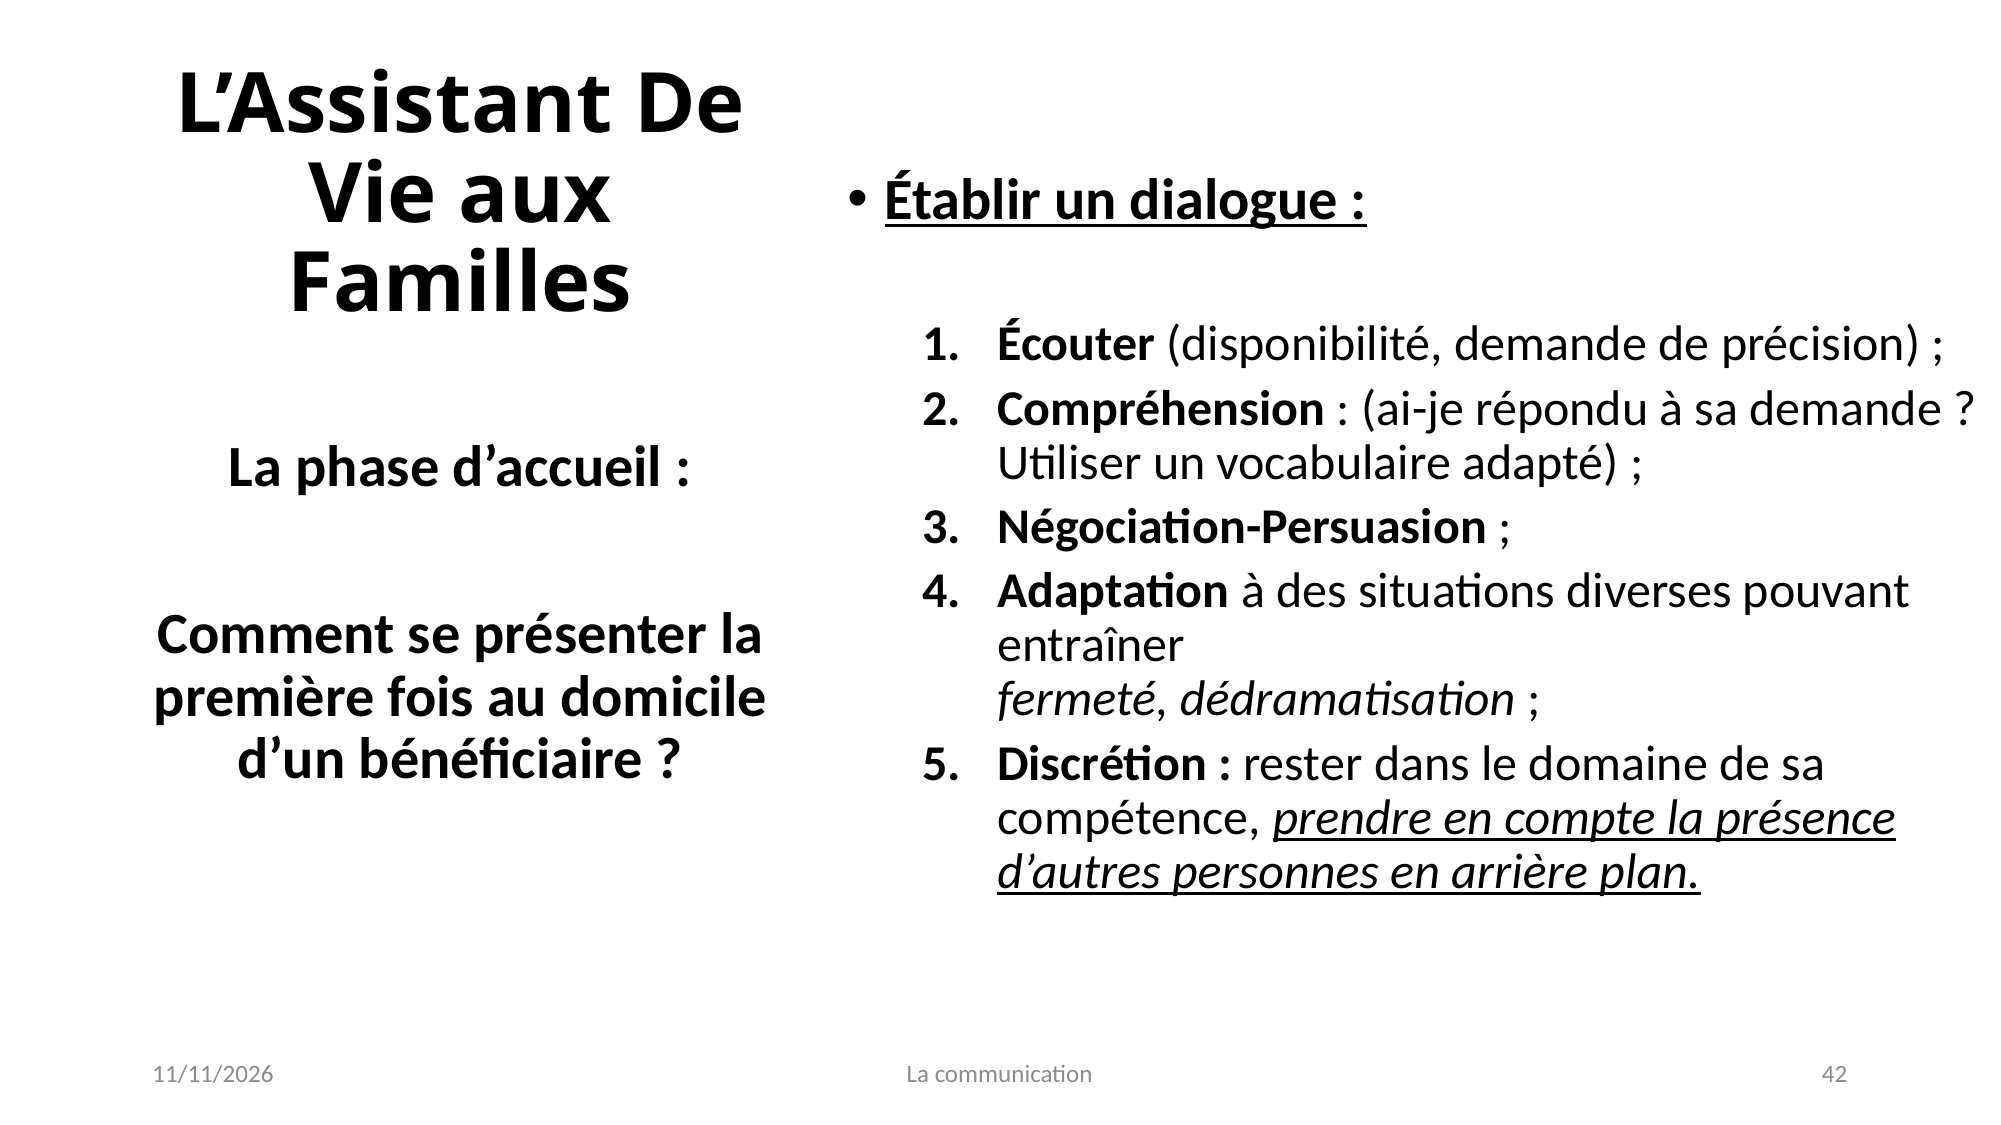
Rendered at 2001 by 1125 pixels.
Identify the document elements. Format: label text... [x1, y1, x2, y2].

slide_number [137, 1042, 588, 1103]
list La phase d’accueil : Comment se présenter la première fois au domicile d’un bénéficiaire ? [137, 337, 783, 963]
title L’Assistant De Vie aux Familles [137, 75, 783, 337]
slide_number 42 [1412, 1042, 1863, 1103]
list Établir un dialogue : Écouter (disponibilité, demande de précision) ; Compréhension : (ai-je répondu à sa demande ? Utiliser un vocabulaire adapté) ; Négociation-Persuasion ; Adaptation à des situations diverses pouvant entraîner fermeté, dédramatisation ; Discrétion : rester dans le domaine de sa compétence, prendre en compte la présence d’autres personnes en arrière plan. [832, 161, 2000, 1043]
footer La communication [662, 1042, 1338, 1103]
